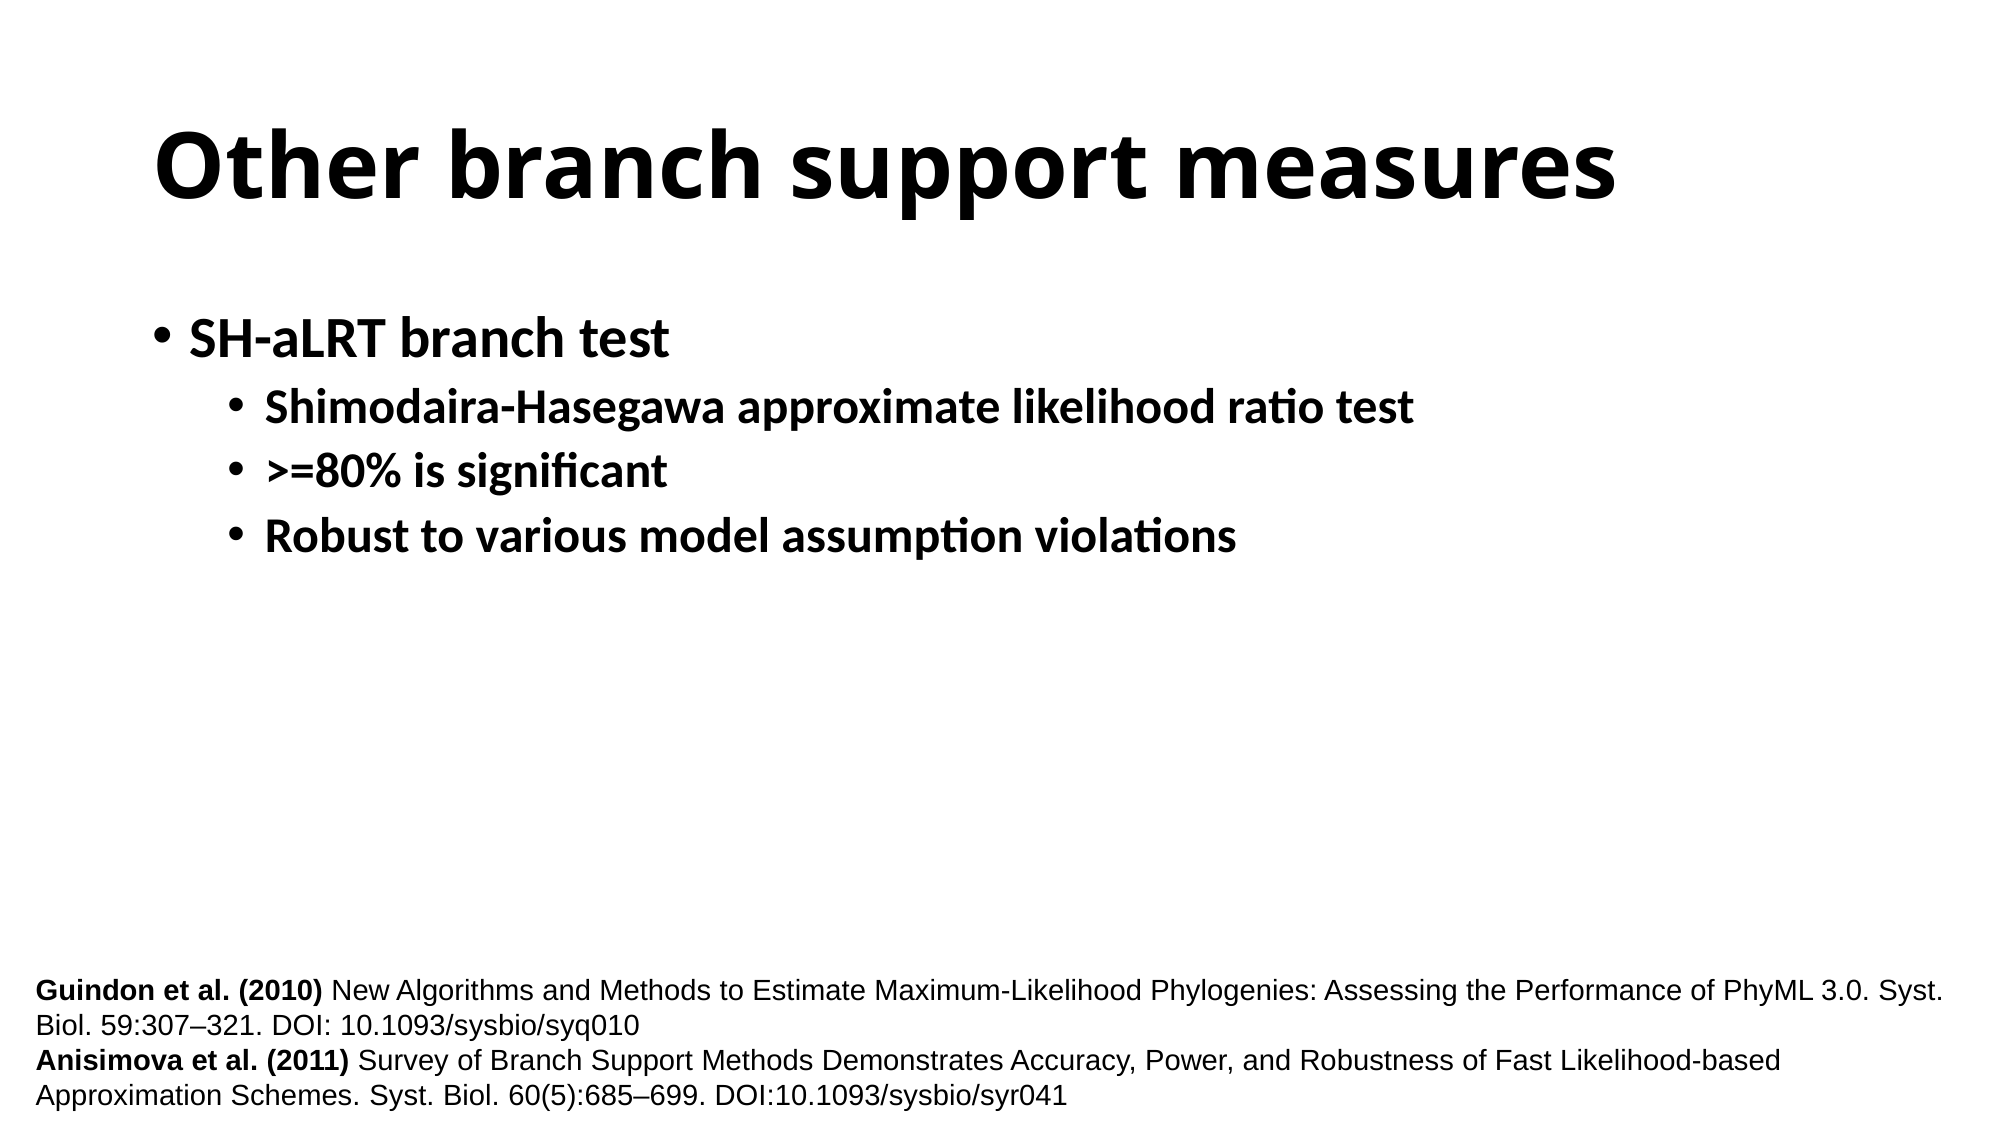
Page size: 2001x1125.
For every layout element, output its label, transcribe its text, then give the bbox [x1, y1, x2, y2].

title Other branch support measures [137, 59, 1863, 278]
text_box Guindon et al. (2010) New Algorithms and Methods to Estimate Maximum-Likelihood Phylogenies: Assessing the Performance of PhyML 3.0. Syst. Biol. 59:307–321. DOI: 10.1093/sysbio/syq010 Anisimova et al. (2011) Survey of Branch Support Methods Demonstrates Accuracy, Power, and Robustness of Fast Likelihood-based Approximation Schemes. Syst. Biol. 60(5):685–699. DOI:10.1093/sysbio/syr041 [20, 964, 1977, 1119]
list SH-aLRT branch test Shimodaira-Hasegawa approximate likelihood ratio test >=80% is significant Robust to various model assumption violations [137, 299, 1863, 964]
